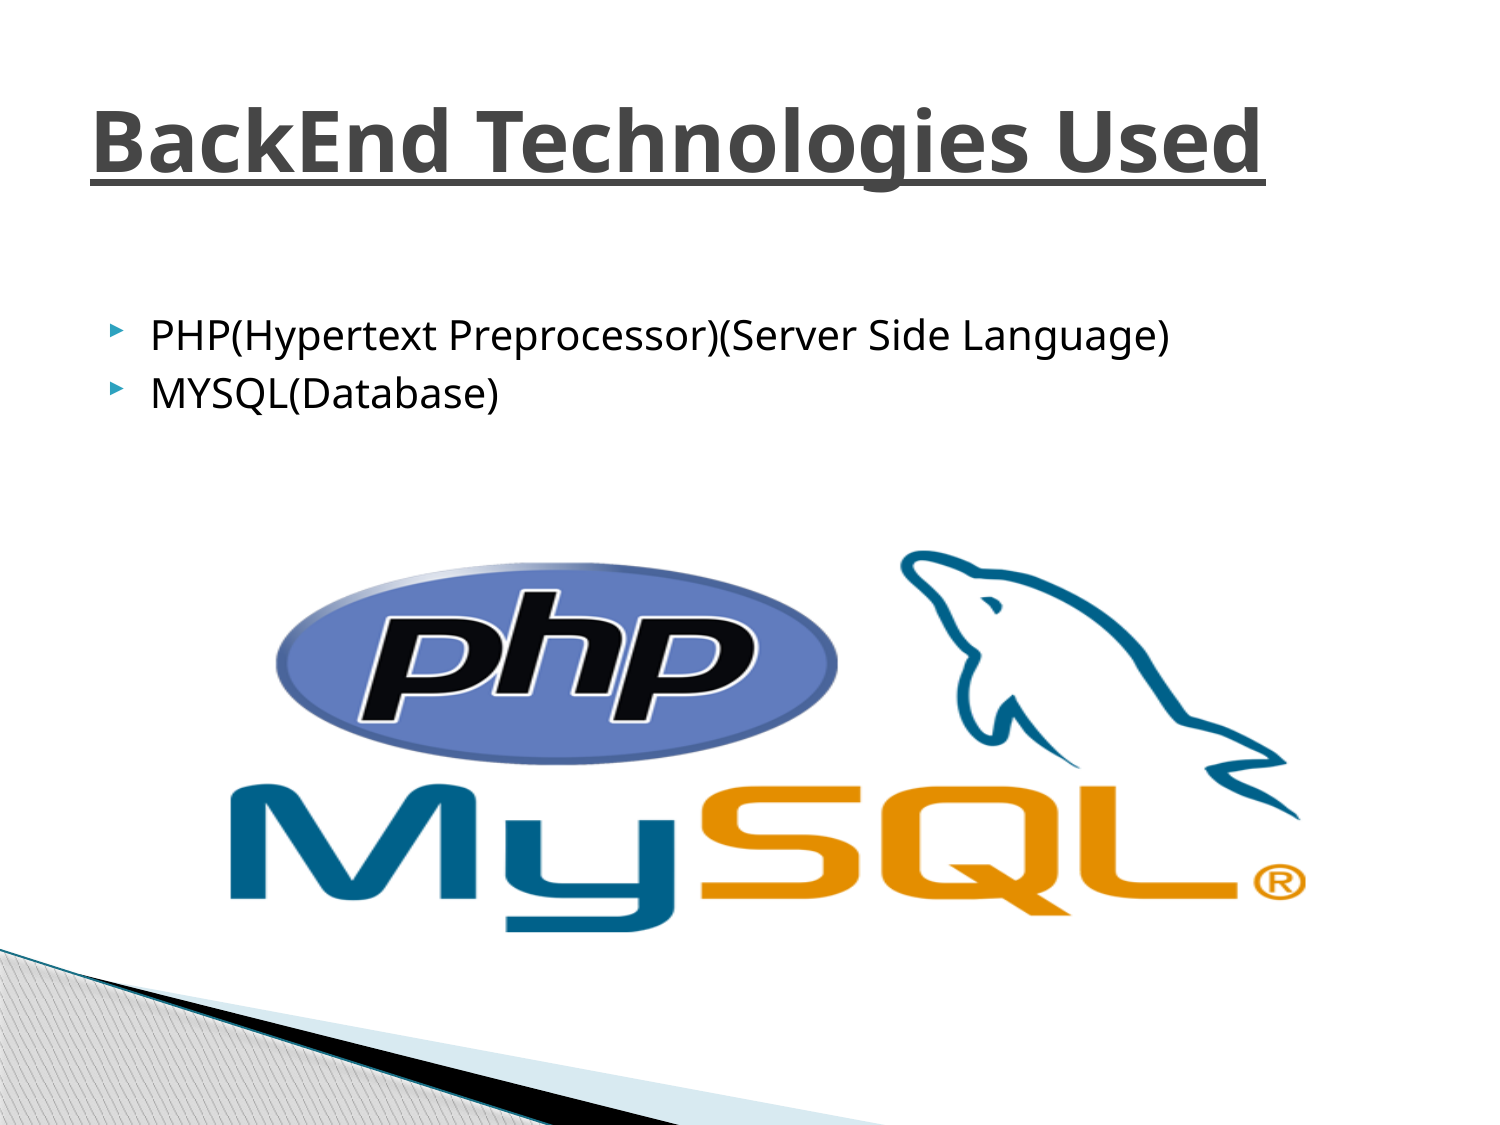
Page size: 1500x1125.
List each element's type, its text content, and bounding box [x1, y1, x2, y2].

title BackEnd Technologies Used [75, 45, 1425, 233]
picture [212, 503, 1325, 980]
list PHP(Hypertext Preprocessor)(Server Side Language) MYSQL(Database) [75, 243, 1425, 986]
